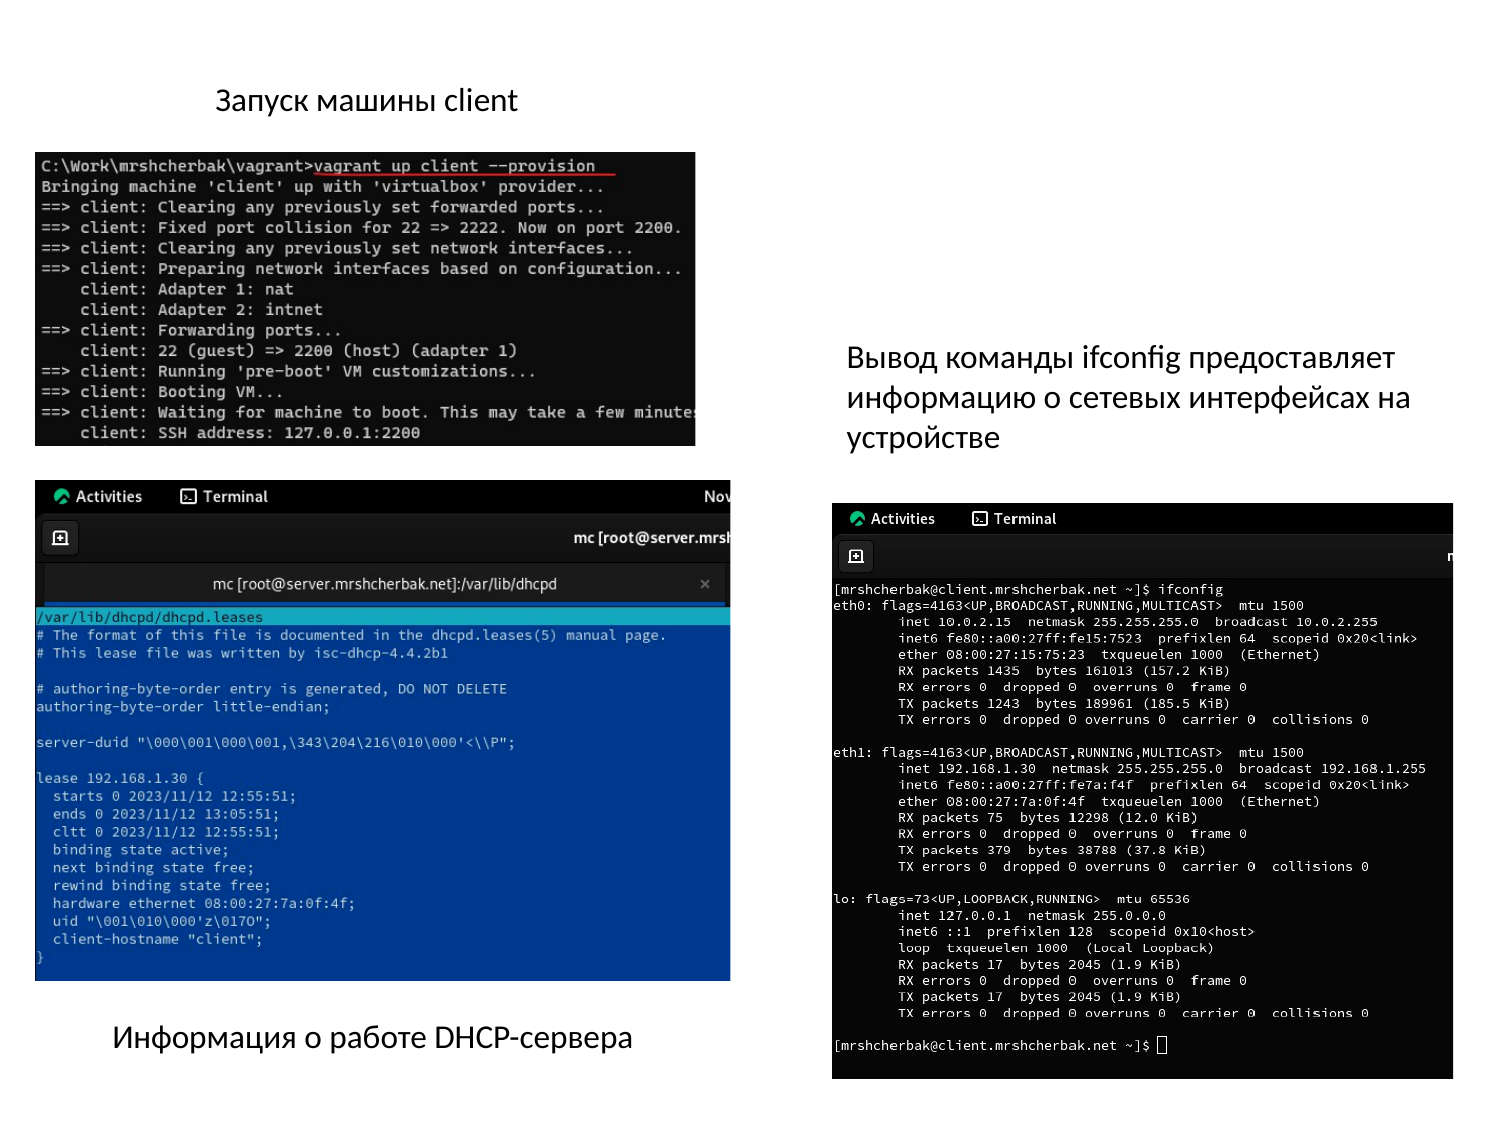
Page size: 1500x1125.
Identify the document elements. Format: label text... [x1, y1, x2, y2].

text_box Информация о работе DHCP-сервера [97, 1007, 650, 1063]
picture [34, 152, 696, 446]
text_box Вывод команды ifconfig предоставляет информацию о сетевых интерфейсах на устройстве [831, 328, 1500, 463]
picture [831, 503, 1454, 1079]
picture [34, 480, 731, 981]
text_box Запуск машины client [200, 70, 535, 125]
